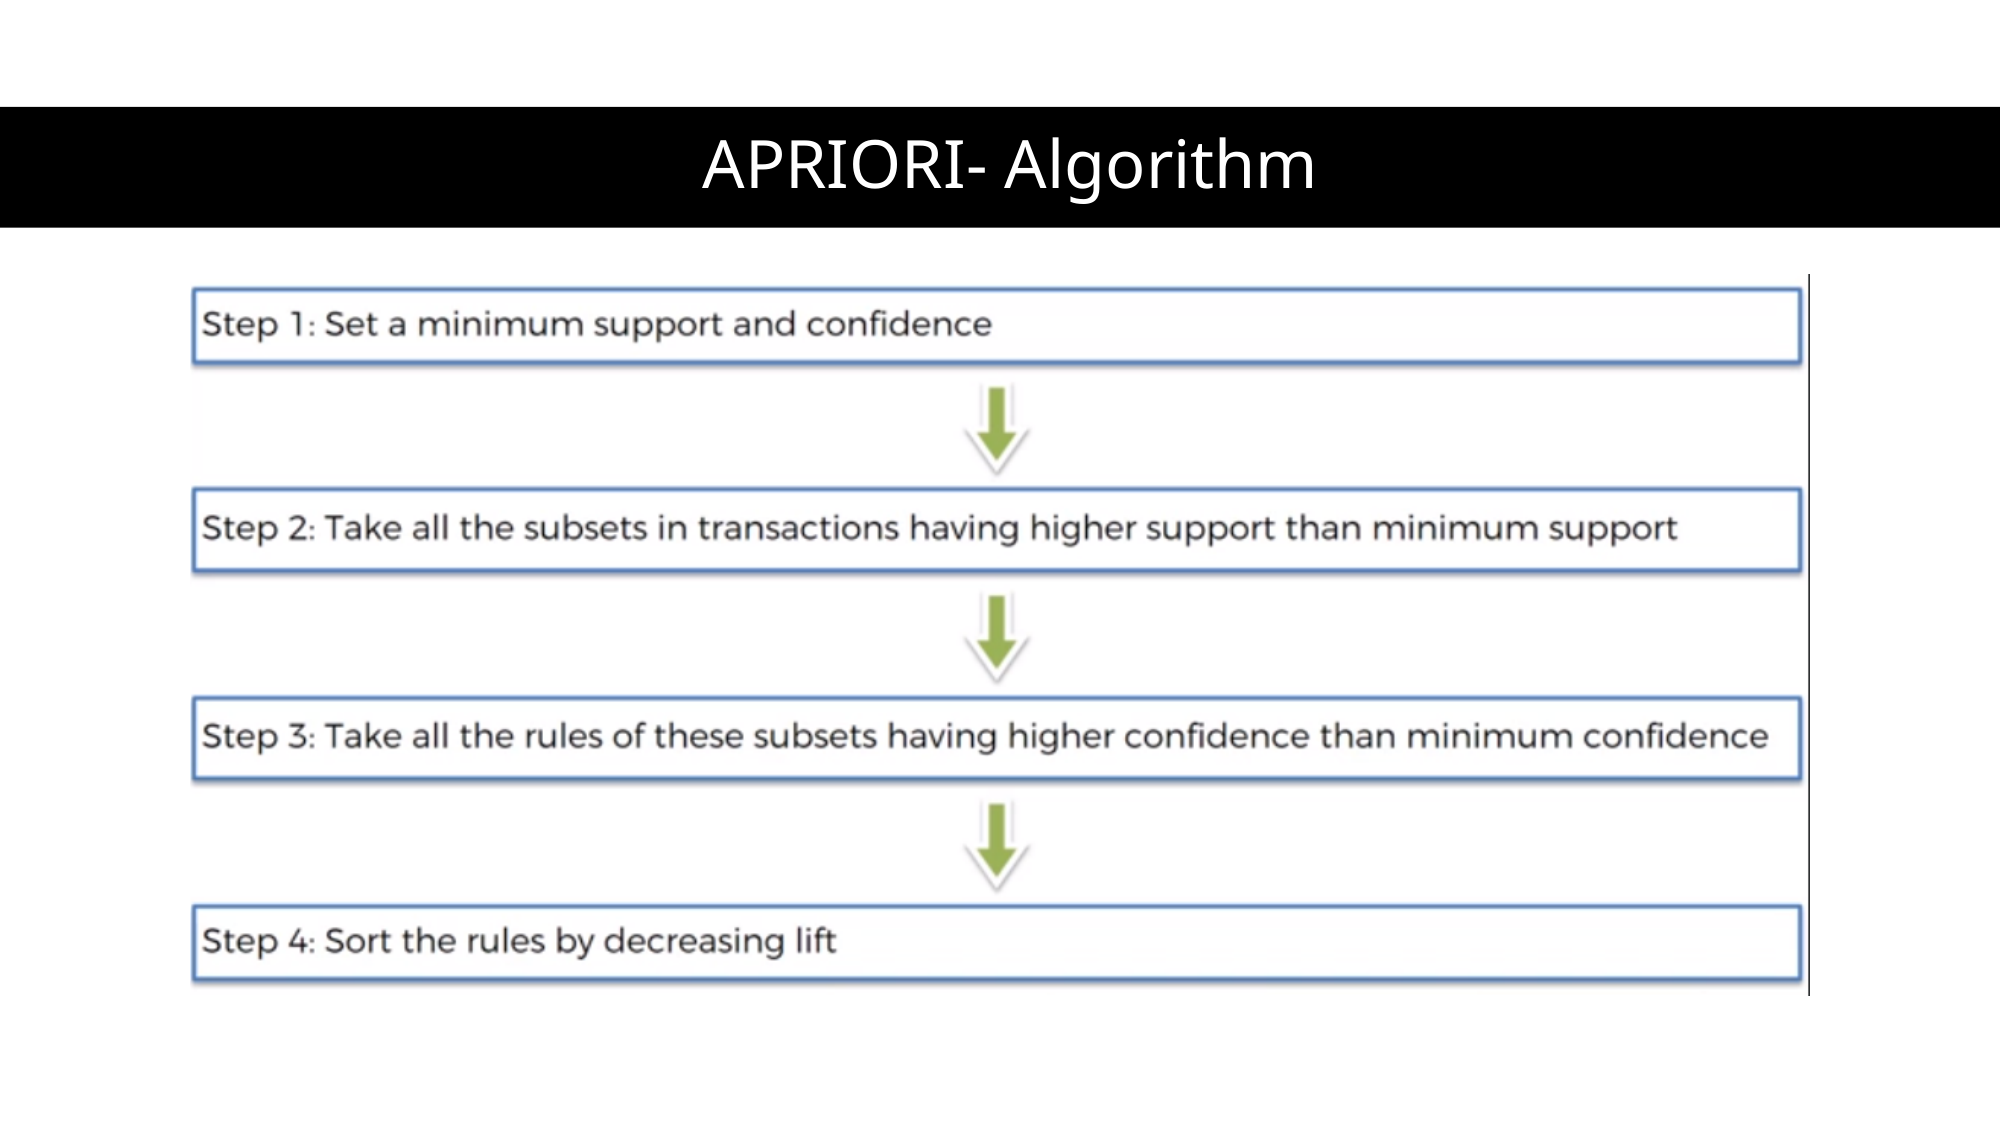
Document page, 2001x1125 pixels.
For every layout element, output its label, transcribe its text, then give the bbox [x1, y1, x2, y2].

picture [190, 274, 1810, 996]
text_box [0, 106, 2000, 229]
title APRIORI- Algorithm [91, 105, 1931, 228]
